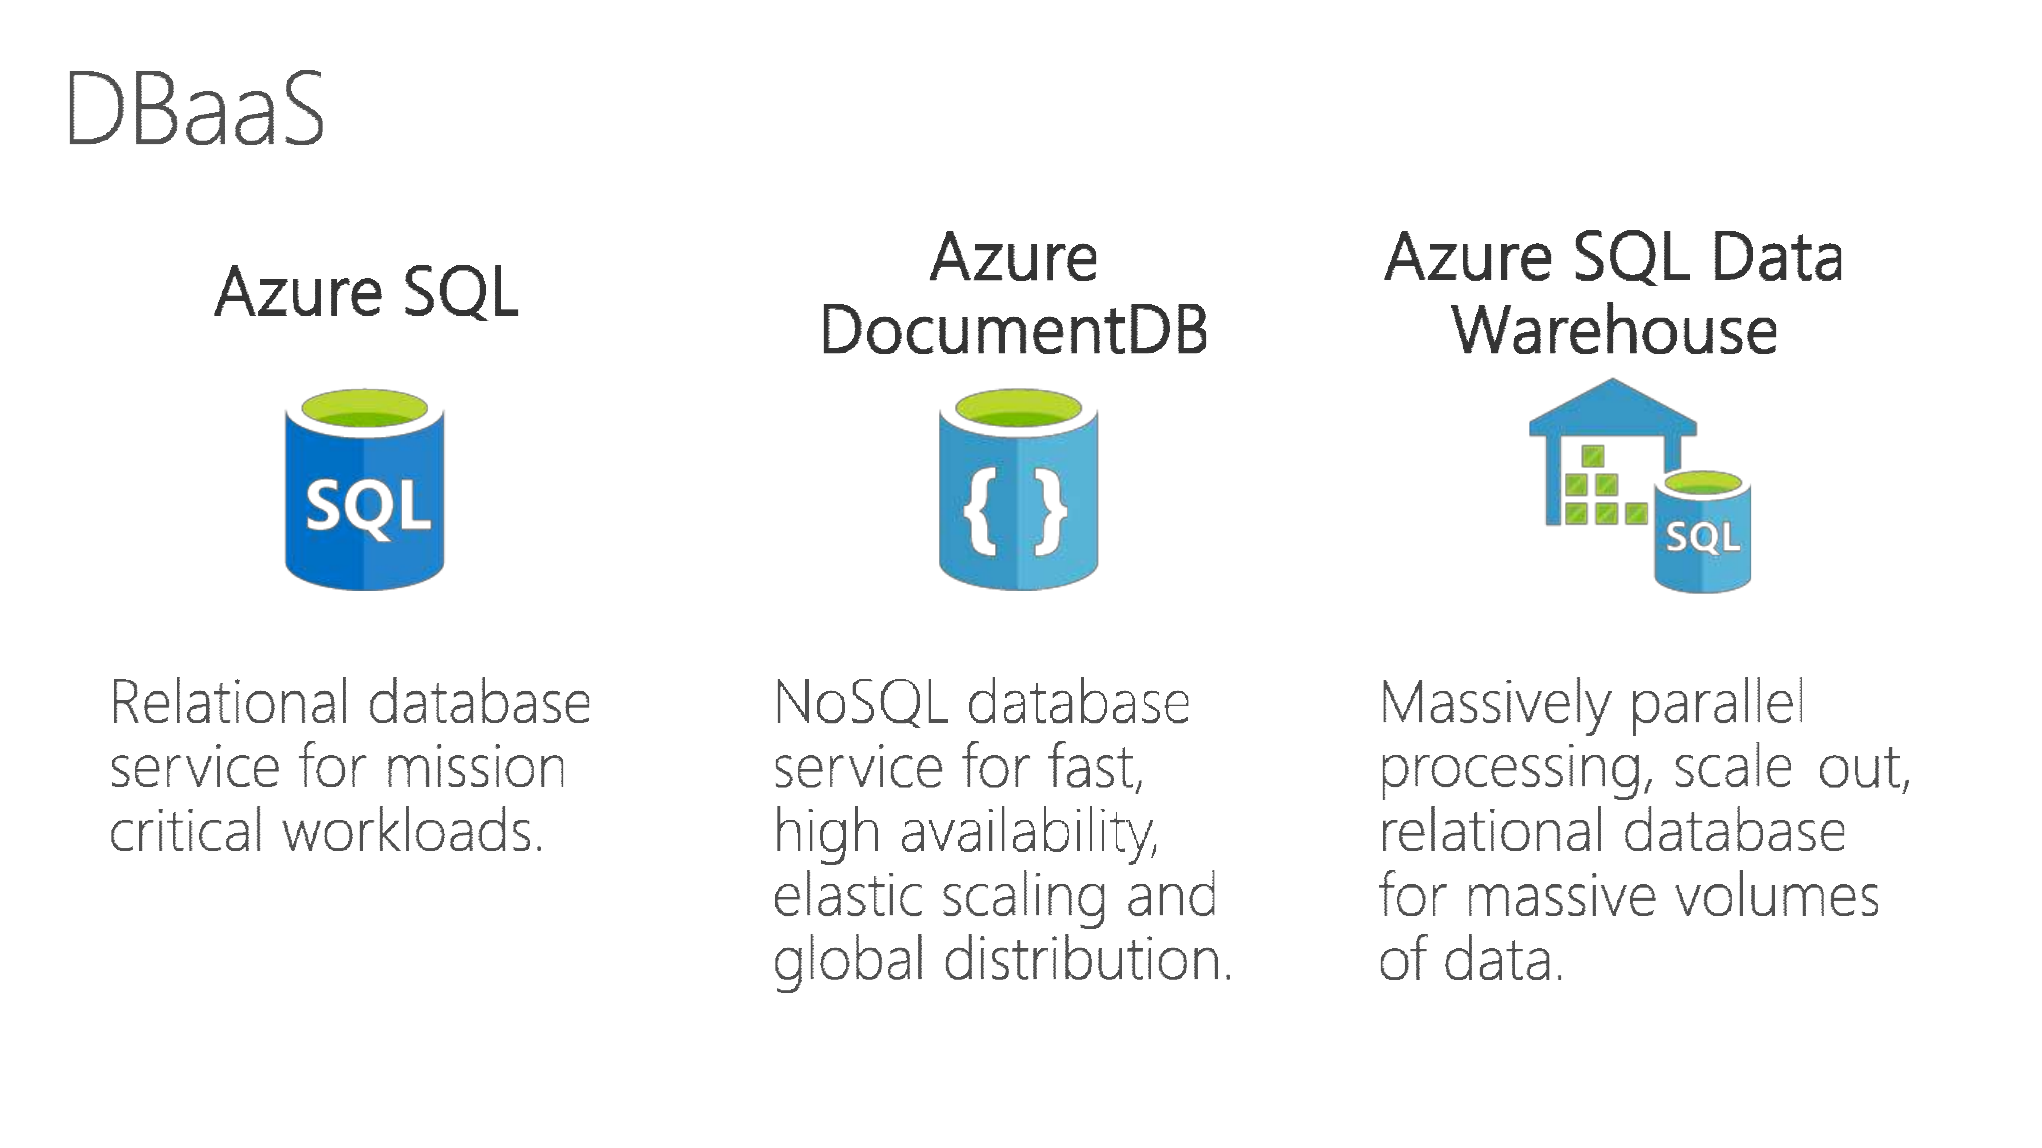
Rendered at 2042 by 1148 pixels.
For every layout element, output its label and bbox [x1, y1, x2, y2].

text_box [1382, 742, 1791, 800]
text_box [823, 304, 1207, 354]
text_box [114, 677, 590, 723]
text_box [914, 381, 1124, 591]
text_box [777, 806, 1157, 865]
text_box [1380, 934, 1562, 980]
text_box [775, 934, 1230, 993]
text_box [111, 806, 541, 851]
text_box [1383, 806, 1845, 851]
text_box [929, 231, 1097, 281]
text_box [1384, 230, 1842, 286]
text_box [1529, 375, 1752, 597]
text_box [775, 870, 1215, 929]
text_box [112, 741, 564, 787]
text_box [260, 381, 470, 591]
text_box [1383, 677, 1802, 736]
text_box [1820, 747, 1909, 794]
text_box [1451, 302, 1777, 354]
text_box [777, 677, 1189, 728]
text_box [214, 265, 519, 321]
text_box [69, 70, 323, 145]
text_box [775, 741, 1142, 794]
text_box [1379, 870, 1878, 916]
